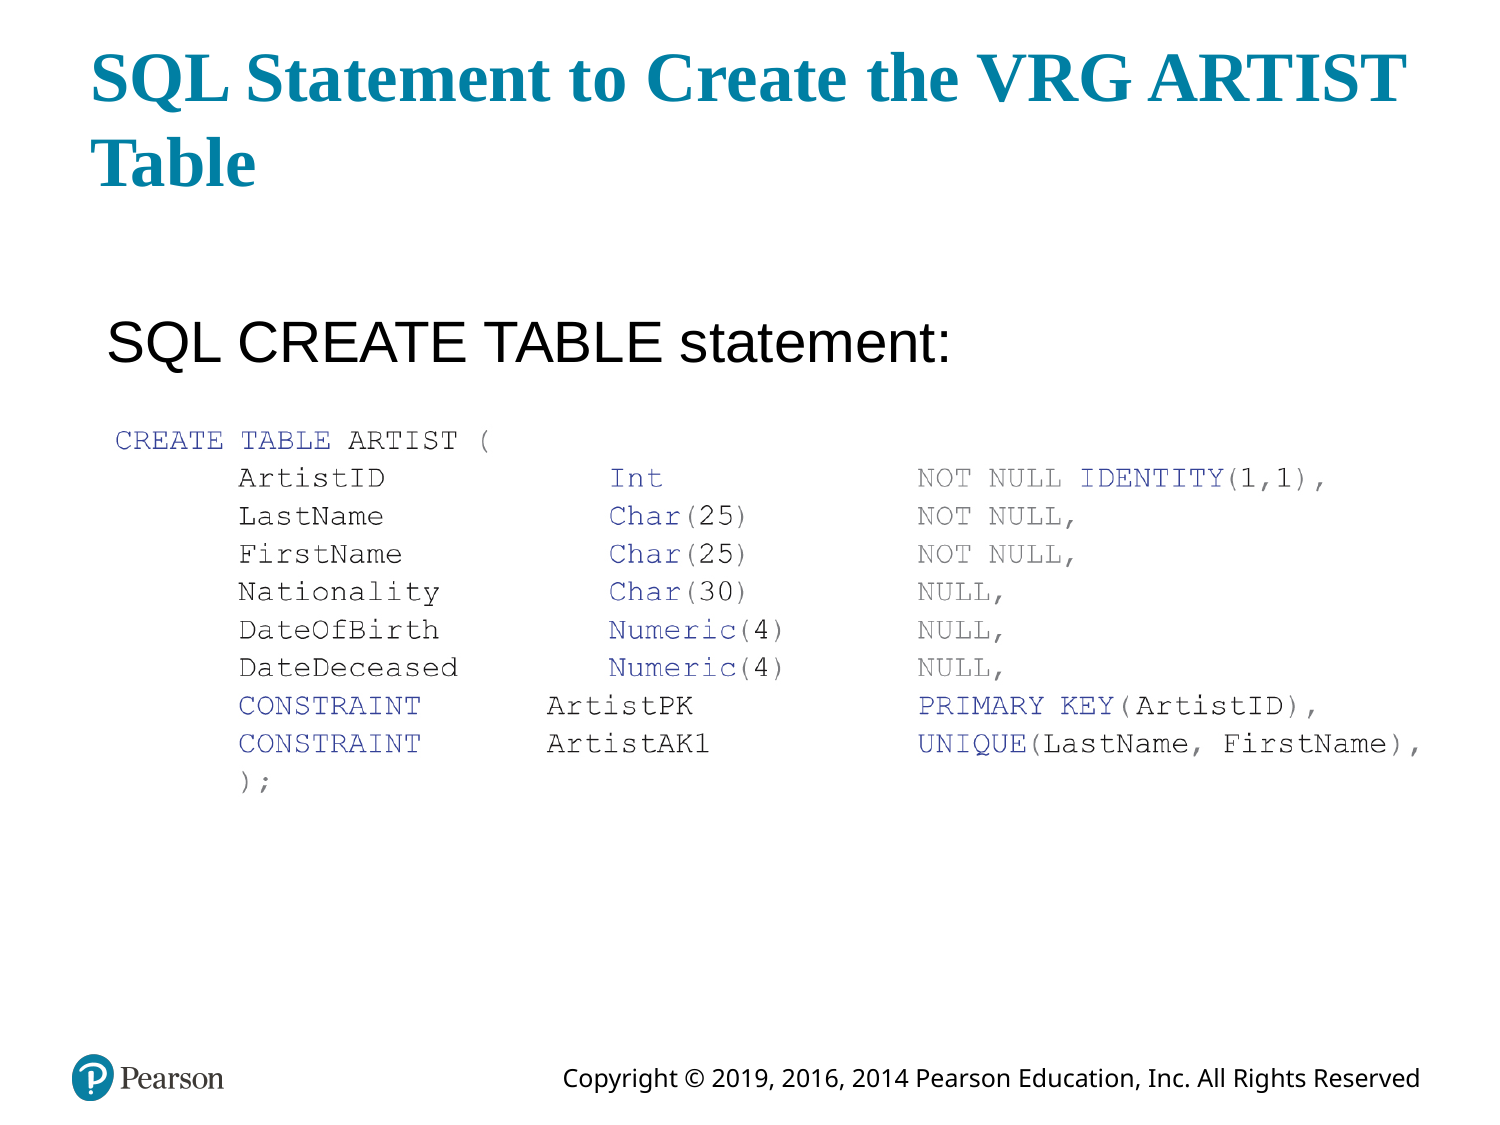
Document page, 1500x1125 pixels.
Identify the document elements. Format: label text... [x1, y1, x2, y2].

picture [80, 1063, 106, 1088]
picture [72, 1054, 88, 1070]
picture [98, 1054, 224, 1101]
picture [72, 1087, 83, 1101]
picture [114, 424, 1426, 798]
title SQL Statement to Create the VRG ARTIST Table [75, 35, 1425, 216]
list SQL CREATE TABLE statement: [75, 262, 1425, 1005]
